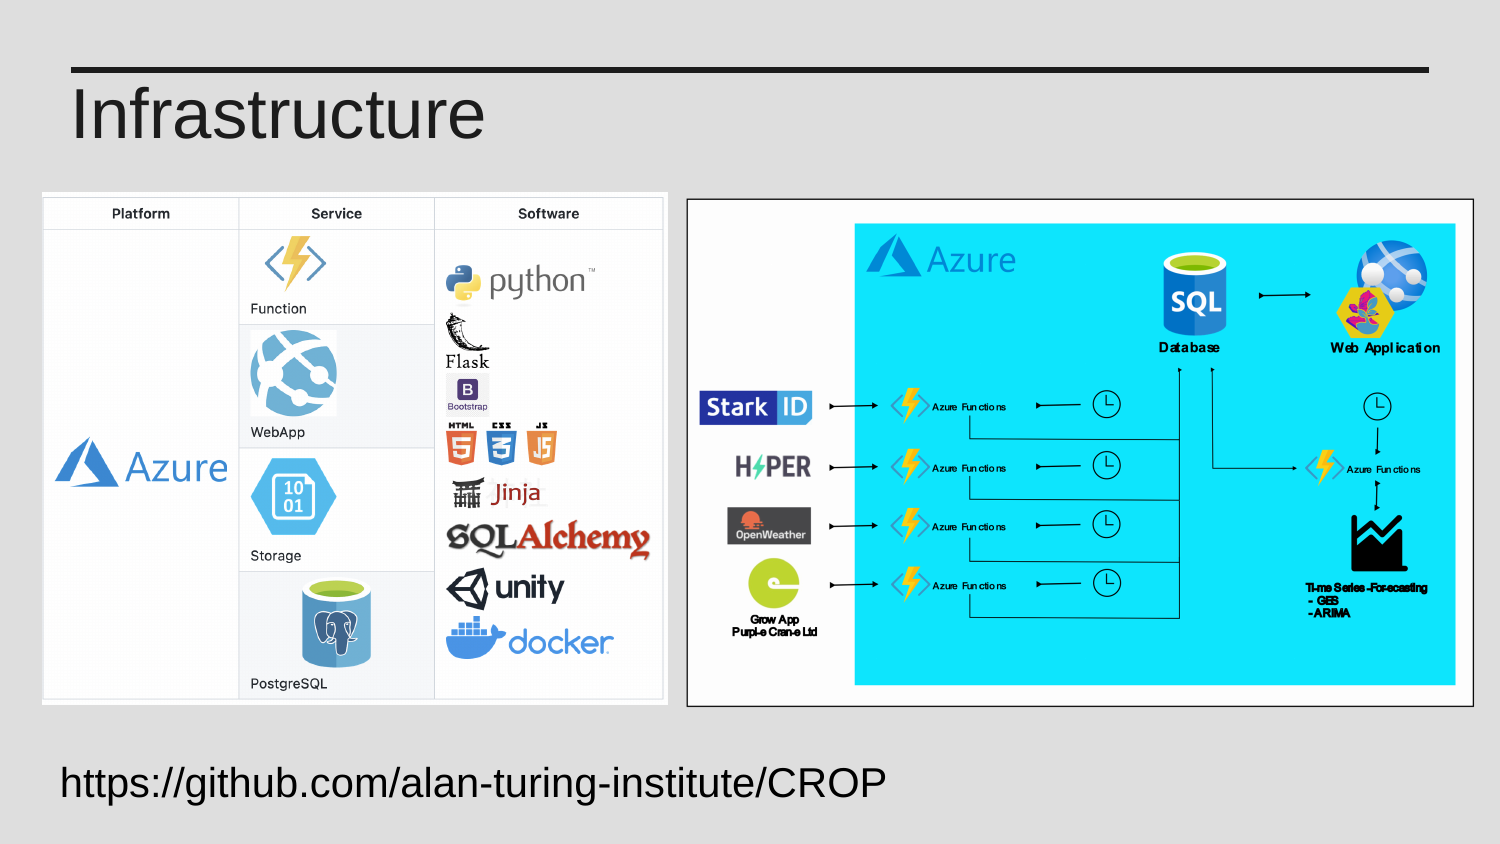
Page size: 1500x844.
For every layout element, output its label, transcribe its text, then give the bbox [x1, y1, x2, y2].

text_box https://github.com/alan-turing-institute/CROP [59, 756, 182, 803]
picture [41, 166, 1500, 757]
list Infrastructure [70, 67, 1430, 183]
